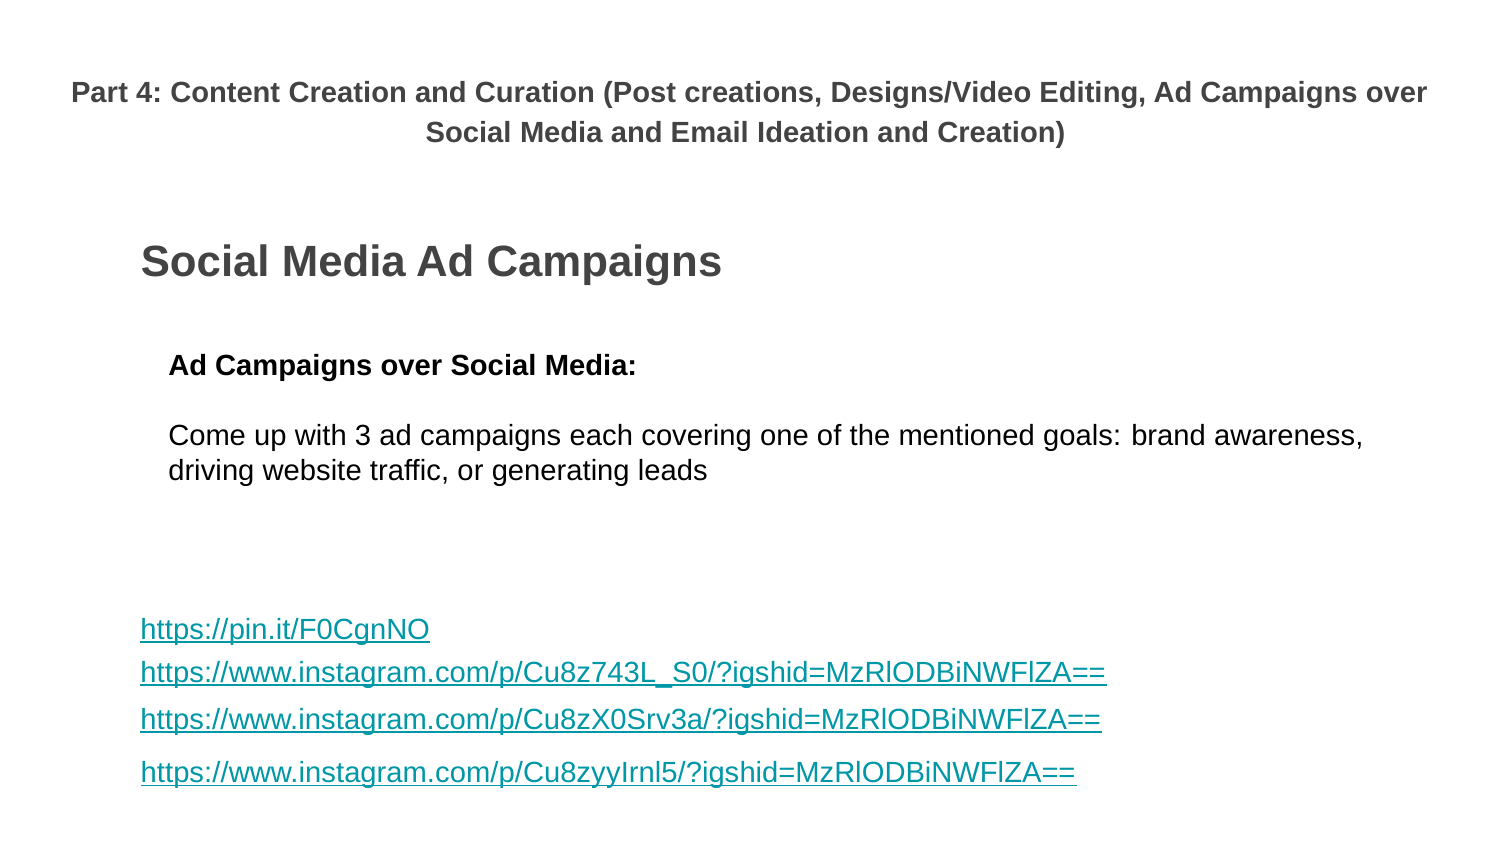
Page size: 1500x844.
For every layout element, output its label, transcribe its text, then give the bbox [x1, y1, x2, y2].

text_box Ad Campaigns over Social Media: Come up with 3 ad campaigns each covering one of the mentioned goals: brand awareness, driving website traffic, or generating leads [78, 331, 1422, 572]
text_box https://www.instagram.com/p/Cu8zX0Srv3a/?igshid=MzRlODBiNWFlZA== [125, 692, 1173, 778]
text_box Social Media Ad Campaigns [125, 210, 1375, 348]
text_box Part 4: Content Creation and Curation (Post creations, Designs/Video Editing, Ad Campaigns over Social Media and Email Ideation and Creation) [29, 53, 1471, 164]
text_box https://pin.it/F0CgnNO [125, 603, 876, 646]
text_box https://www.instagram.com/p/Cu8zyyIrnl5/?igshid=MzRlODBiNWFlZA== [125, 746, 1111, 832]
text_box https://www.instagram.com/p/Cu8z743L_S0/?igshid=MzRlODBiNWFlZA== [125, 646, 1200, 731]
